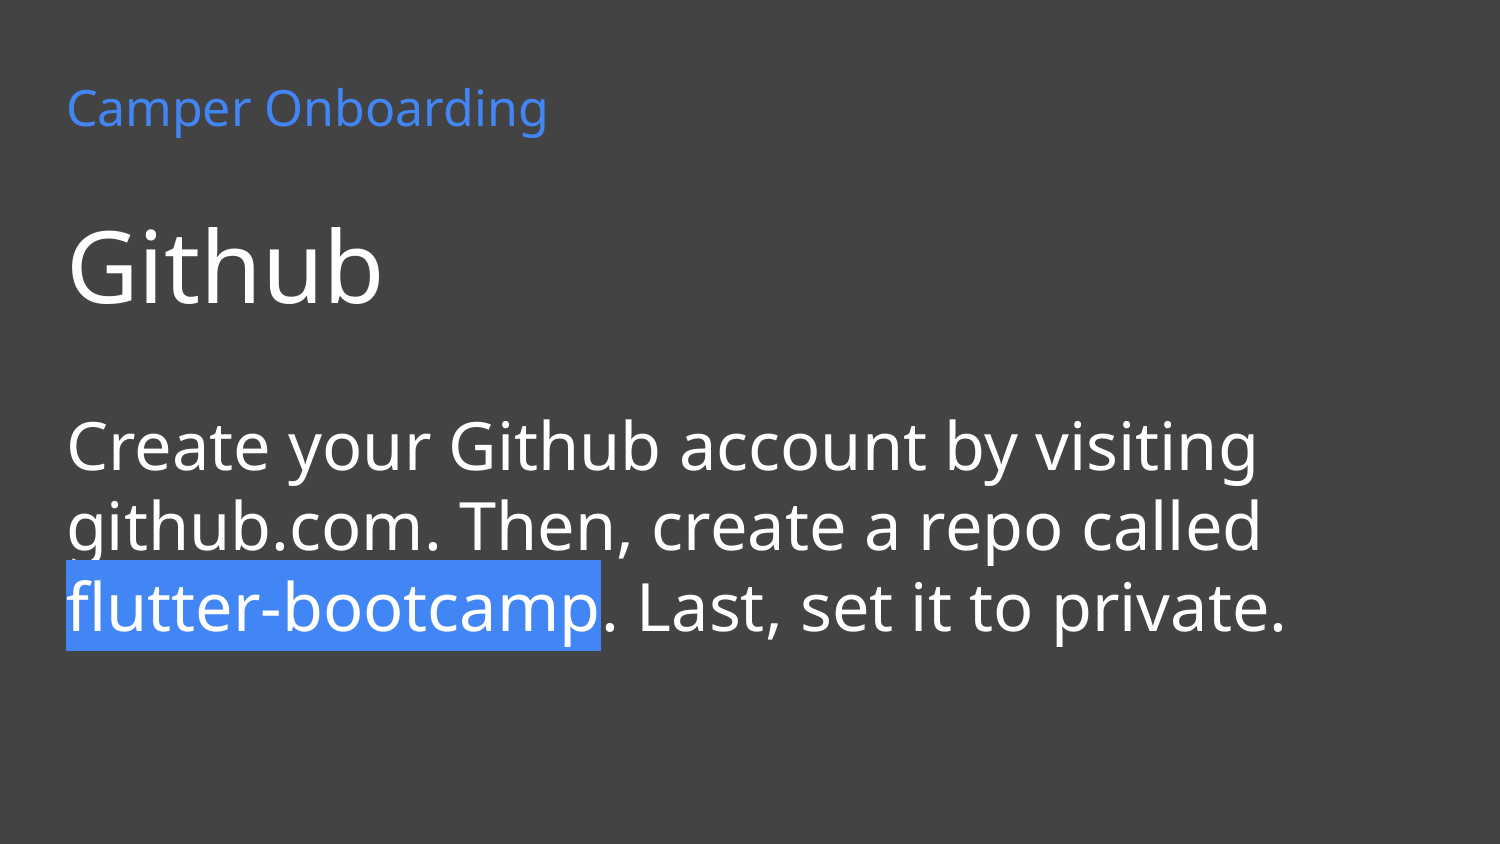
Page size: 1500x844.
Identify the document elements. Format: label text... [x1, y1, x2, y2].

list Github Create your Github account by visiting github.com. Then, create a repo called flutter-bootcamp. Last, set it to private. [51, 189, 1449, 750]
title Camper Onboarding [51, 72, 1449, 167]
